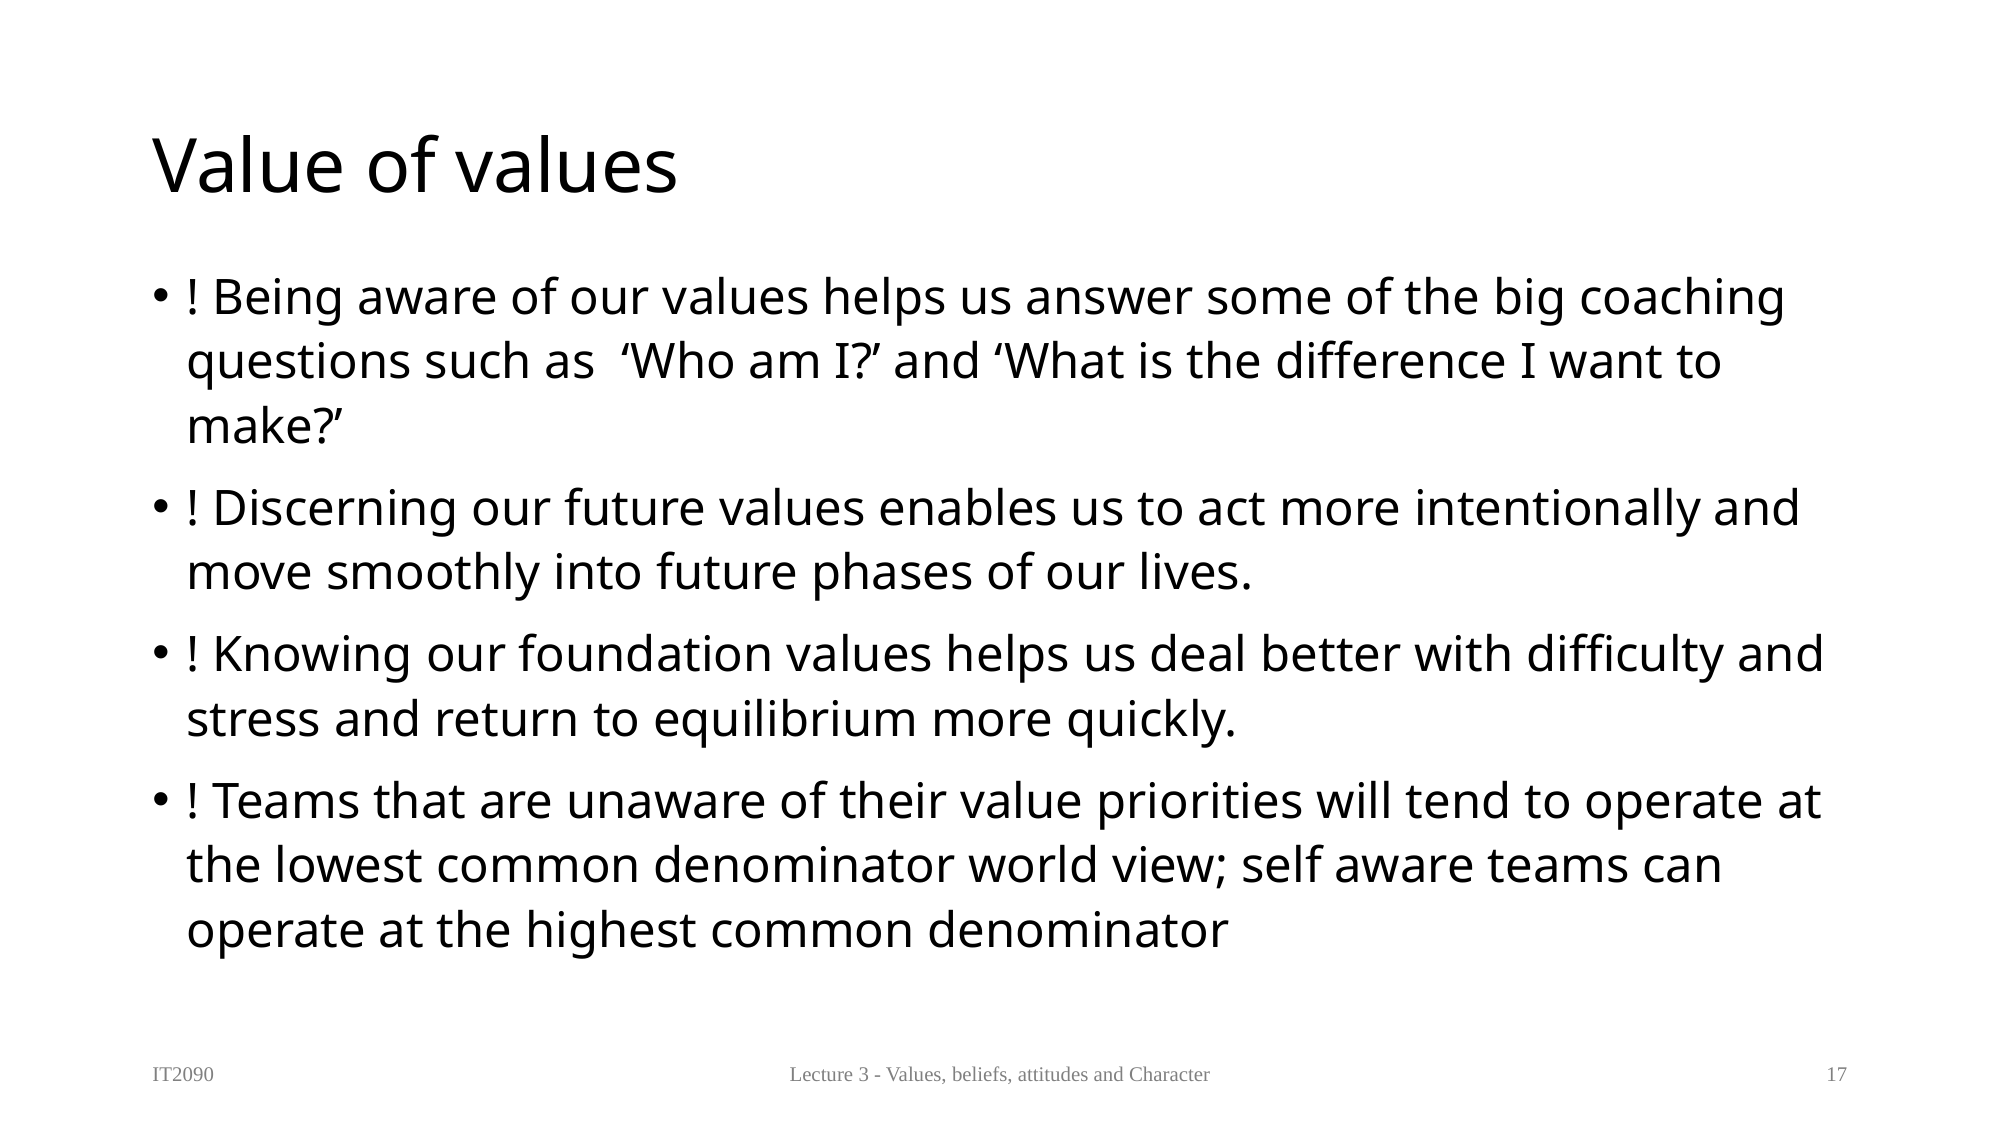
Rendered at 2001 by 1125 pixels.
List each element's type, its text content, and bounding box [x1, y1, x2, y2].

title Value of values [137, 115, 1863, 221]
slide_number IT2090 [137, 1042, 588, 1103]
list ! Being aware of our values helps us answer some of the big coaching questions such as ‘Who am I?’ and ‘What is the difference I want to make?’ ! Discerning our future values enables us to act more intentionally and move smoothly into future phases of our lives. ! Knowing our foundation values helps us deal better with difficulty and stress and return to equilibrium more quickly. ! Teams that are unaware of their value priorities will tend to operate at the lowest common denominator world view; self aware teams can operate at the highest common denominator [137, 251, 1863, 966]
slide_number 17 [1412, 1042, 1863, 1103]
footer Lecture 3 - Values, beliefs, attitudes and Character [662, 1042, 1338, 1103]
